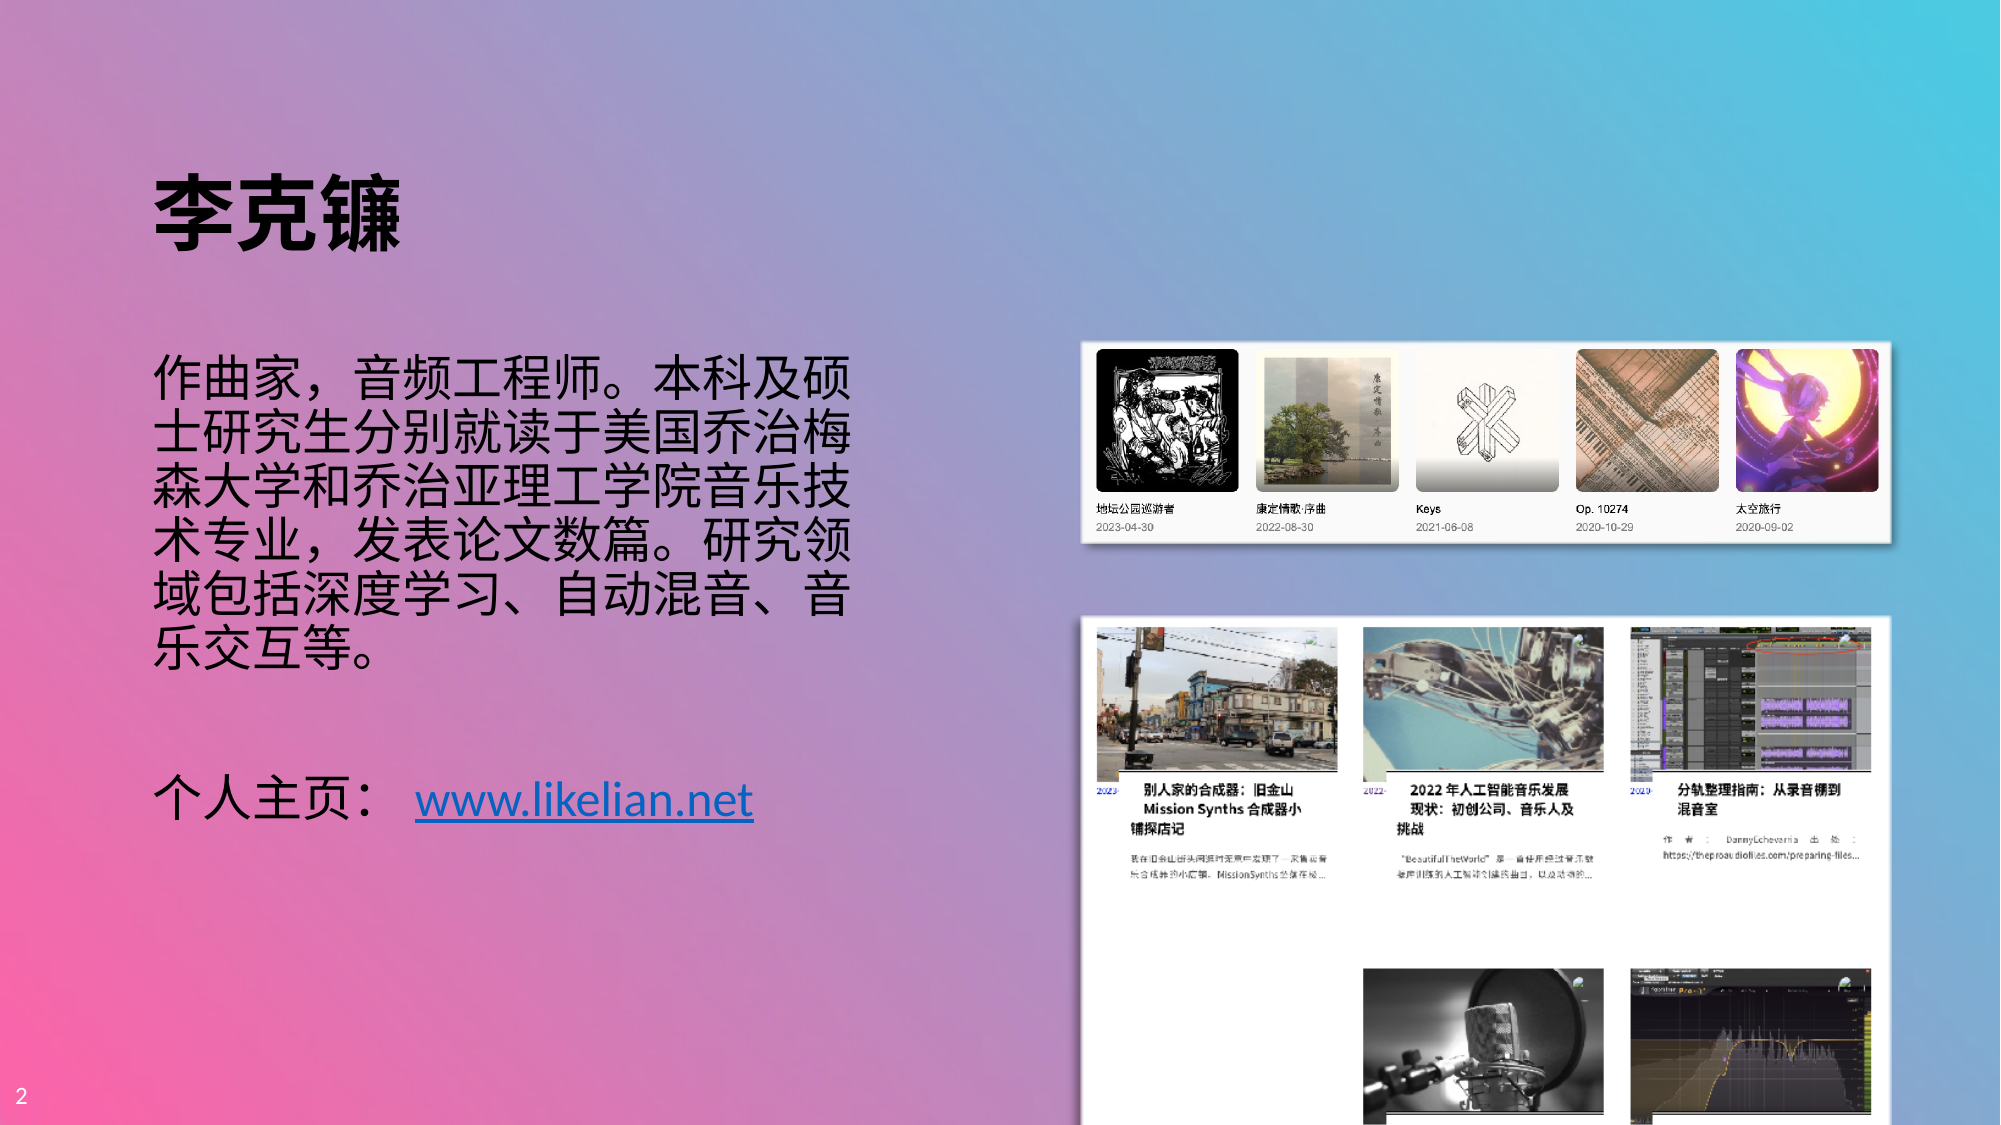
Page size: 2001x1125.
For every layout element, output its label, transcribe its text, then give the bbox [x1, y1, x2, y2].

title 李克镰 [137, 7, 783, 265]
list 作曲家，音频工程师。本科及硕士研究生分别就读于美国乔治梅森大学和乔治亚理工学院音乐技术专业，发表论文数篇。研究领域包括深度学习、自动混音、音乐交互等。 个人主页：www.likelian.net [137, 265, 888, 891]
picture [1080, 340, 1892, 545]
slide_number 2 [0, 1065, 450, 1125]
picture [1080, 615, 1892, 1125]
